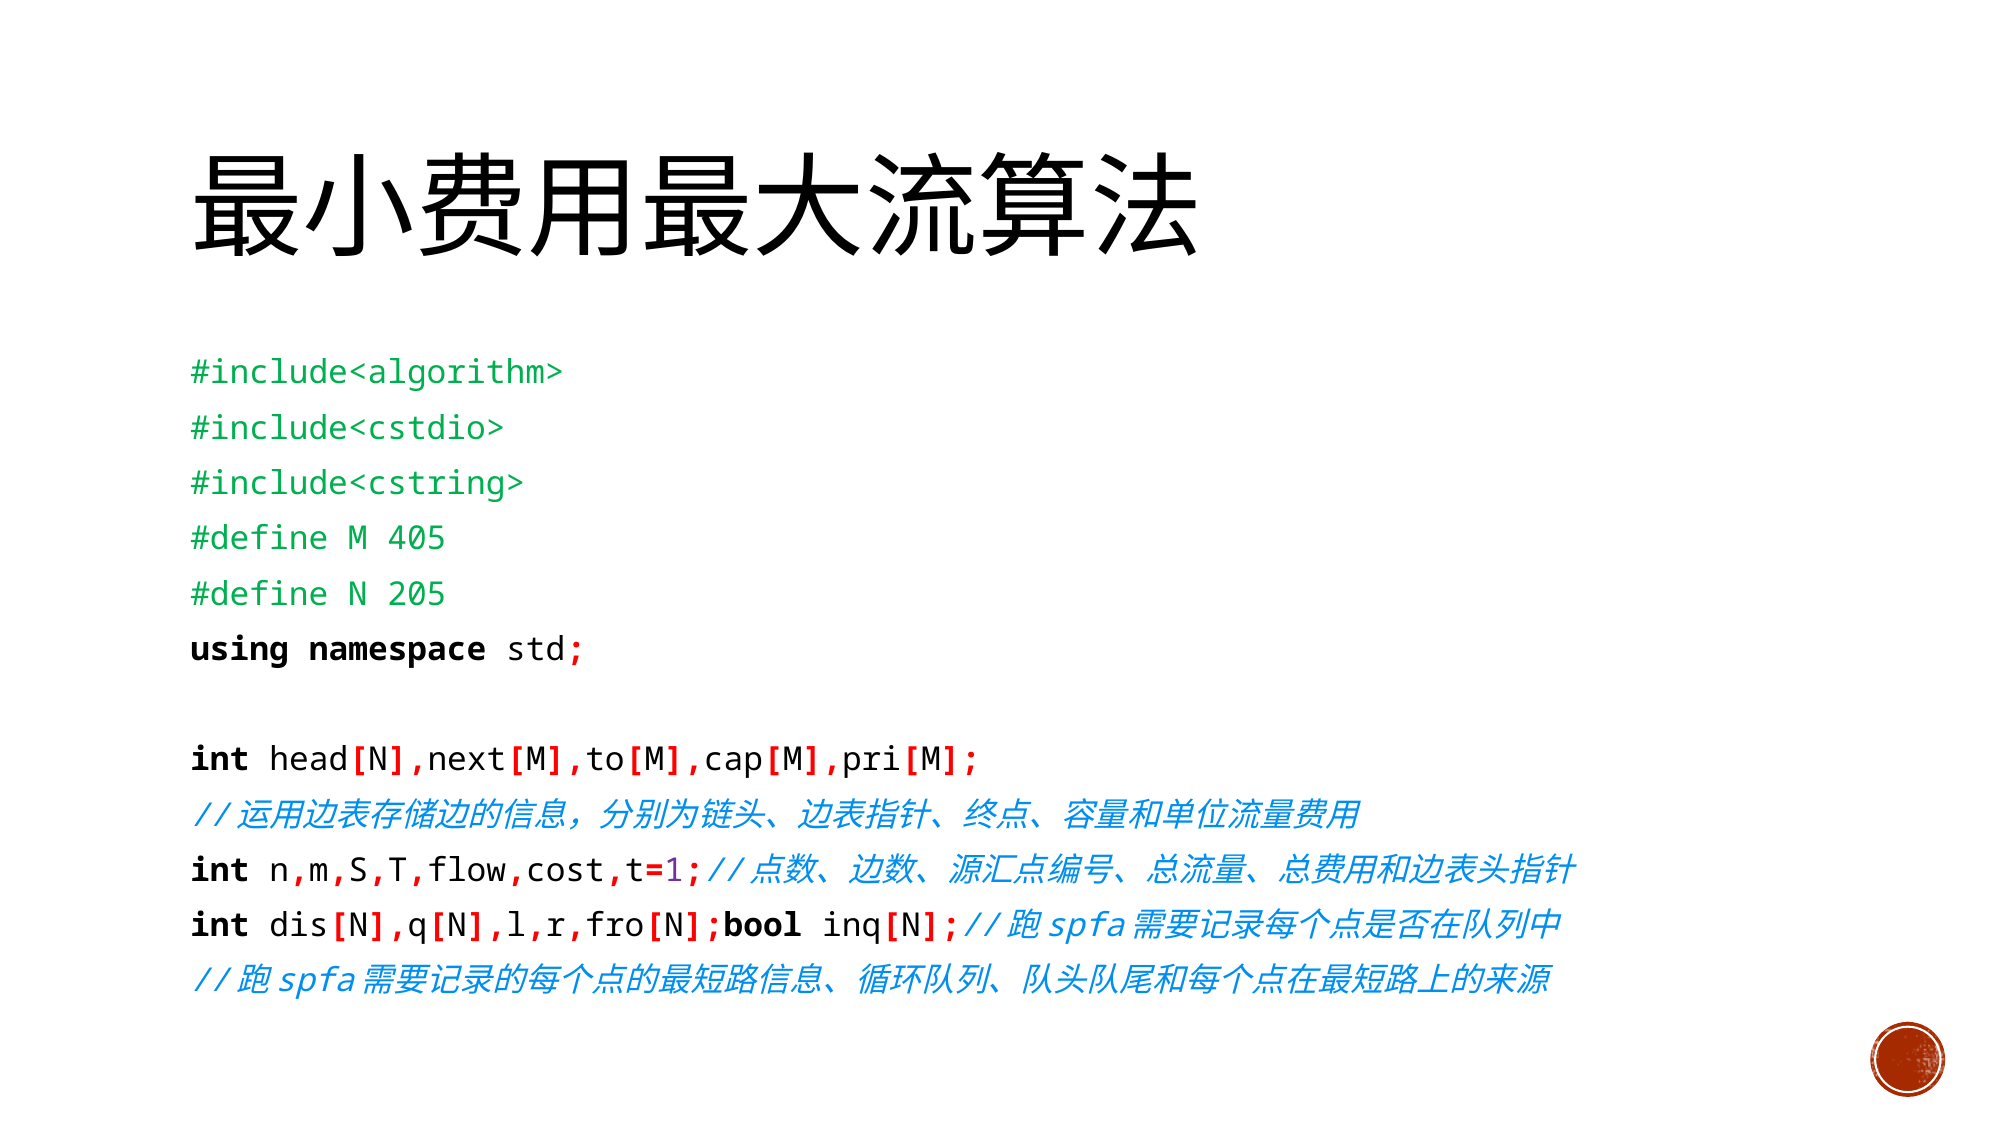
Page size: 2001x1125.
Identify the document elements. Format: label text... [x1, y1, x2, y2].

text_box [1868, 1018, 1947, 1097]
list #include<algorithm> #include<cstdio> #include<cstring> #define M 405 #define N 205 using namespace std; int head[N],next[M],to[M],cap[M],pri[M]; //运用边表存储边的信息，分别为链头、边表指针、终点、容量和单位流量费用 int n,m,S,T,flow,cost,t=1;//点数、边数、源汇点编号、总流量、总费用和边表头指针 int dis[N],q[N],l,r,fro[N];bool inq[N];//跑spfa需要记录每个点是否在队列中 //跑spfa需要记录的每个点的最短路信息、循环队列、队头队尾和每个点在最短路上的来源 [175, 348, 1826, 1013]
title 最小费用最大流算法 [175, 79, 1826, 344]
